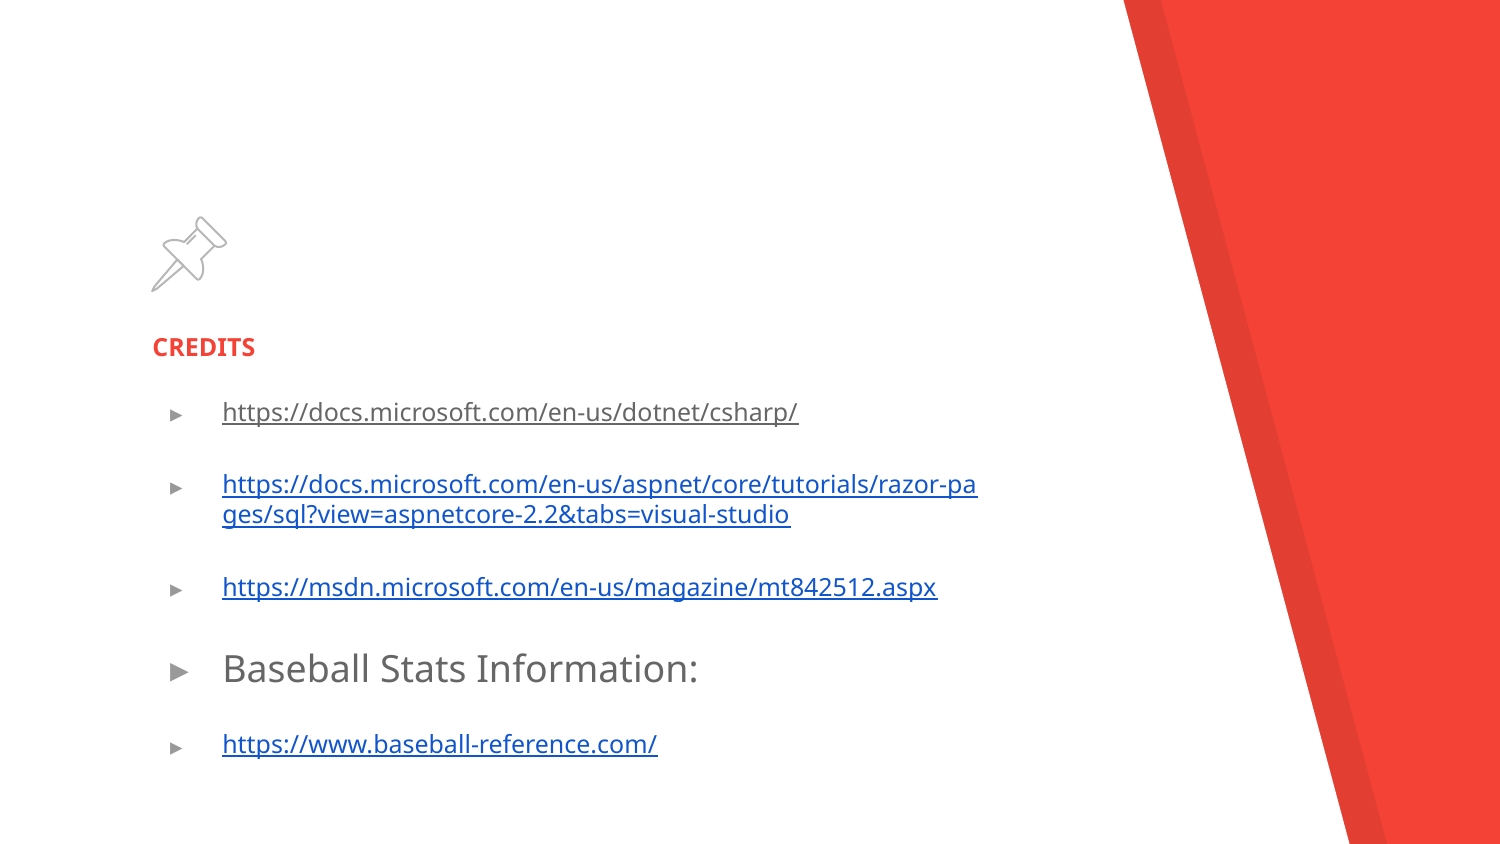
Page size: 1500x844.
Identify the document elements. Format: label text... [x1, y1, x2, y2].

list https://docs.microsoft.com/en-us/dotnet/csharp/ https://docs.microsoft.com/en-us/aspnet/core/tutorials/razor-pages/sql?view=aspnetcore-2.2&tabs=visual-studio https://msdn.microsoft.com/en-us/magazine/mt842512.aspx Baseball Stats Information: https://www.baseball-reference.com/ [132, 376, 1006, 826]
title CREDITS [137, 296, 1011, 377]
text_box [151, 217, 227, 292]
